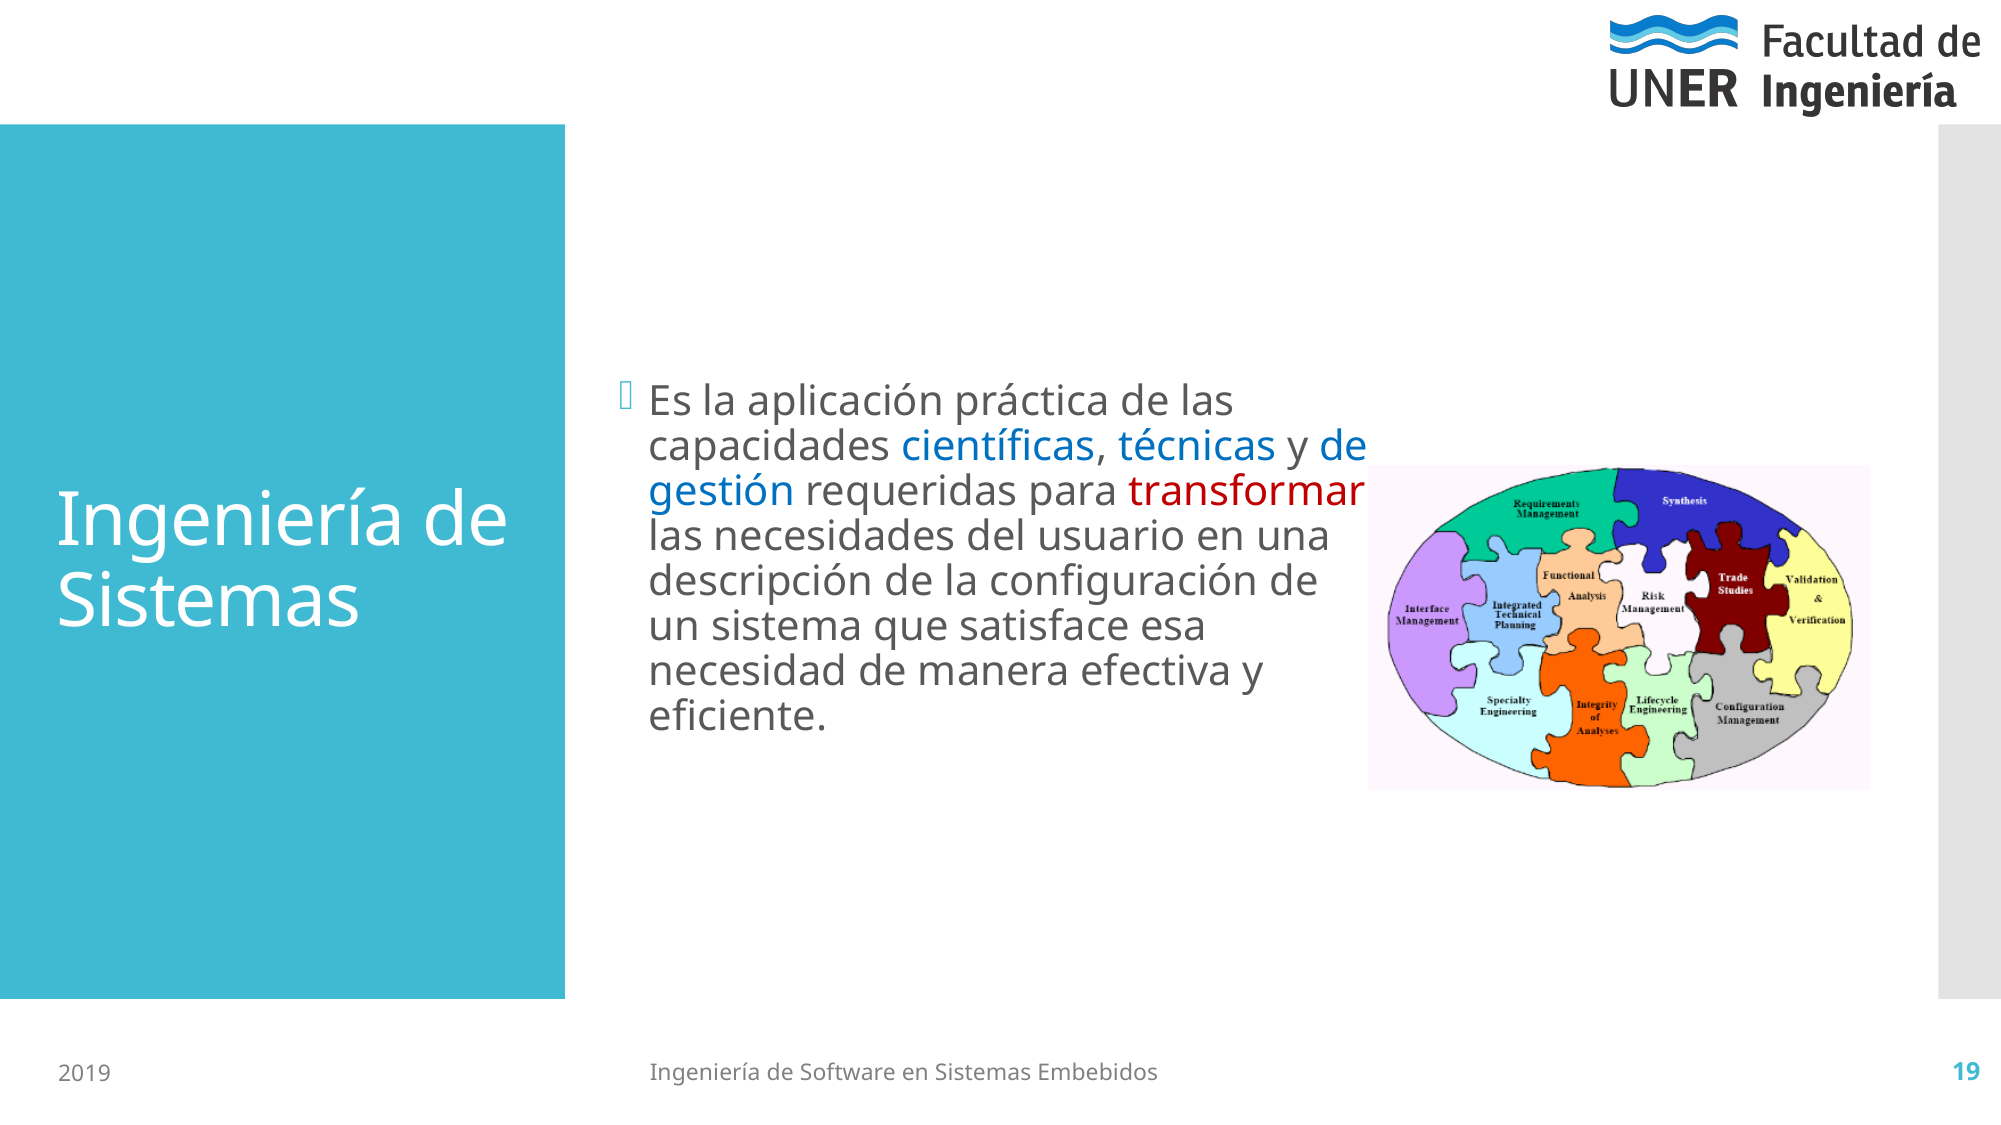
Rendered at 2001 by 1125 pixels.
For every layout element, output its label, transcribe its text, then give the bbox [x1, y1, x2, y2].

list Es la aplicación práctica de las capacidades científicas, técnicas y de gestión requeridas para transformar las necesidades del usuario en una descripción de la configuración de un sistema que satisface esa necesidad de manera efectiva y eficiente. [603, 288, 1397, 901]
title Ingeniería de Sistemas [41, 184, 525, 940]
slide_number 2019 [43, 1042, 493, 1103]
footer Ingeniería de Software en Sistemas Embebidos [634, 1042, 1605, 1103]
picture [1594, 0, 1996, 132]
picture [1367, 464, 1870, 790]
slide_number 19 [1744, 1042, 1996, 1103]
